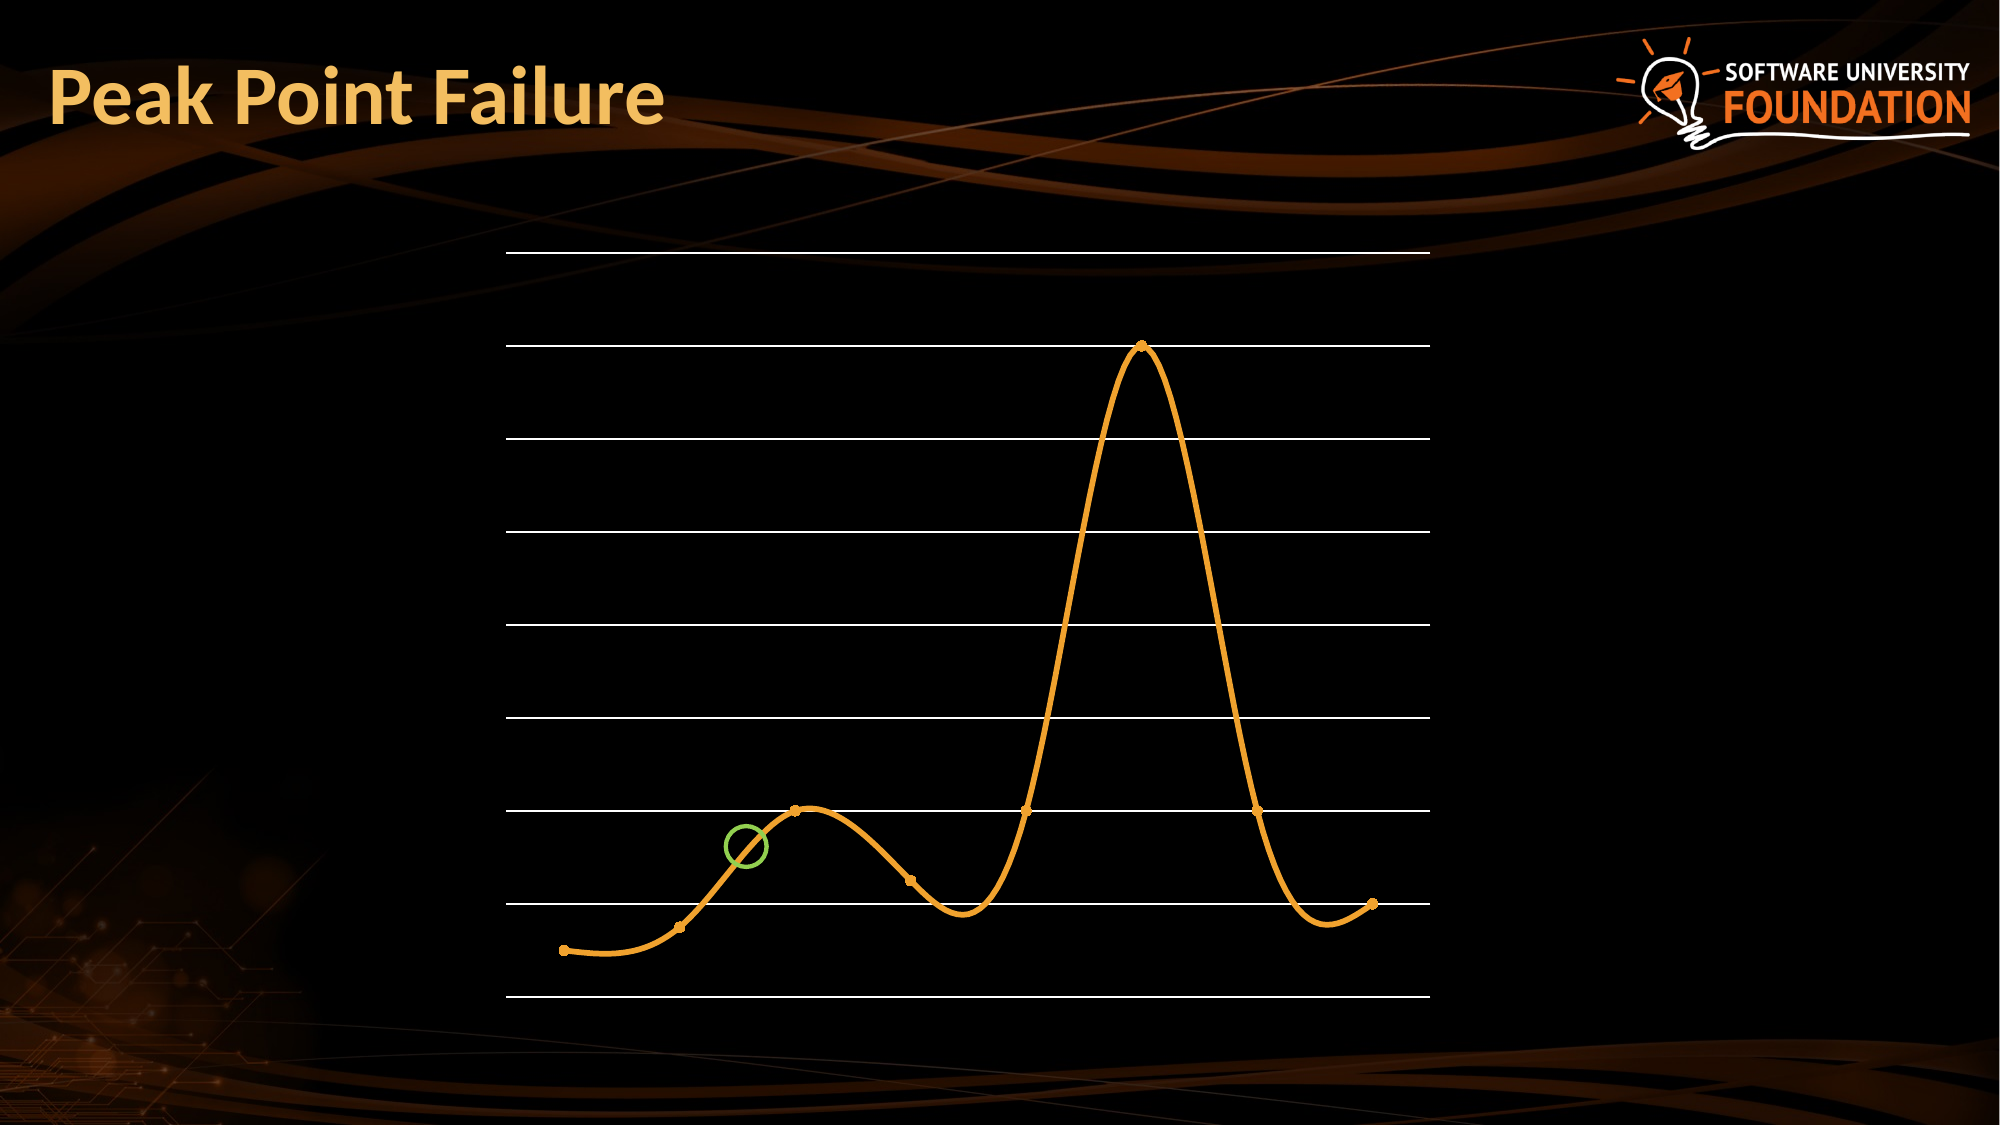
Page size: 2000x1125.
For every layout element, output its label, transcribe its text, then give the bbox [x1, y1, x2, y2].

chart [487, 237, 1450, 1013]
picture [0, 0, 2000, 1125]
title Peak Point Failure [30, 6, 1602, 189]
